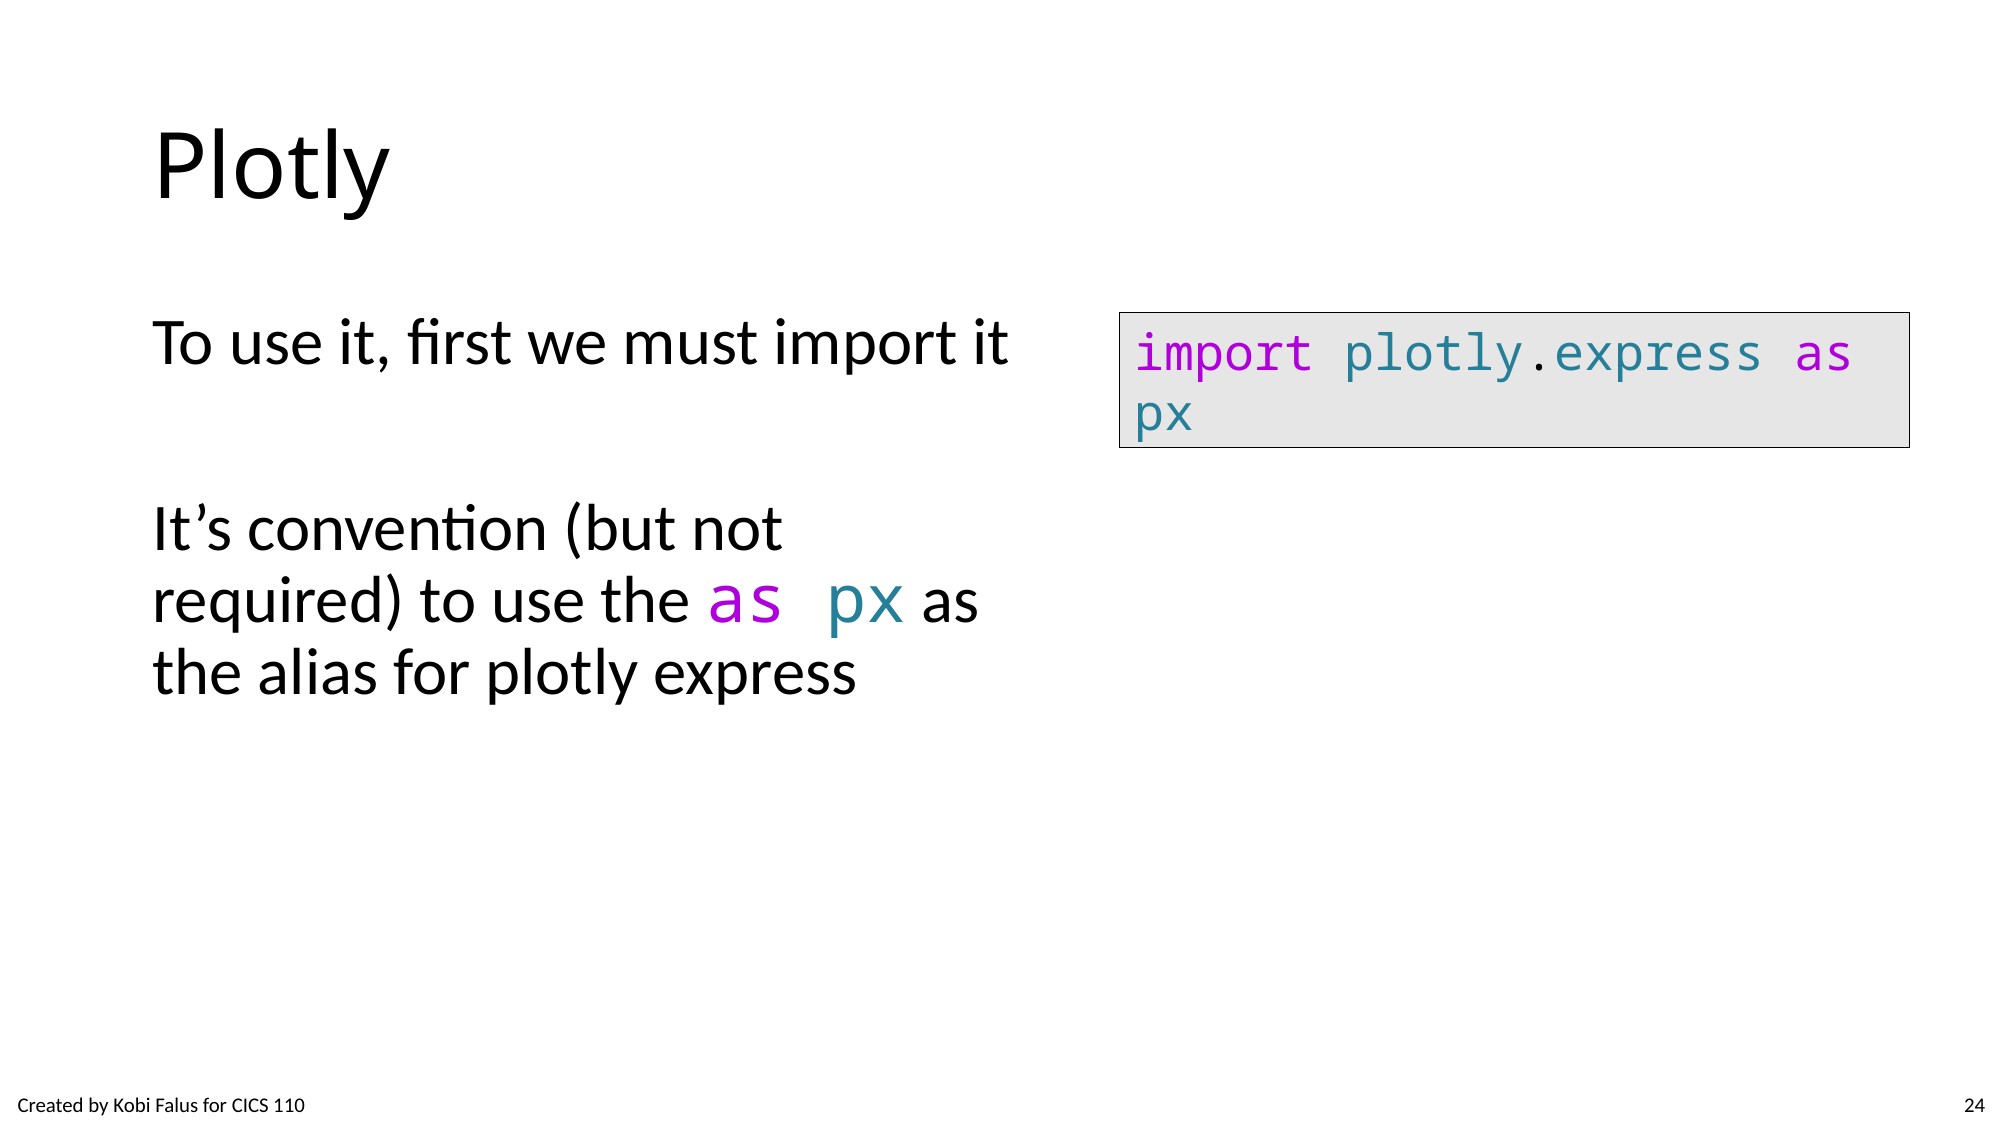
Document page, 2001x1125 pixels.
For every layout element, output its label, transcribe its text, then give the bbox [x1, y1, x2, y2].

list To use it, first we must import it It’s convention (but not required) to use the as px as the alias for plotly express [137, 299, 1044, 1014]
text_box import plotly.express as px [1119, 312, 1910, 448]
title Plotly [137, 59, 1863, 278]
